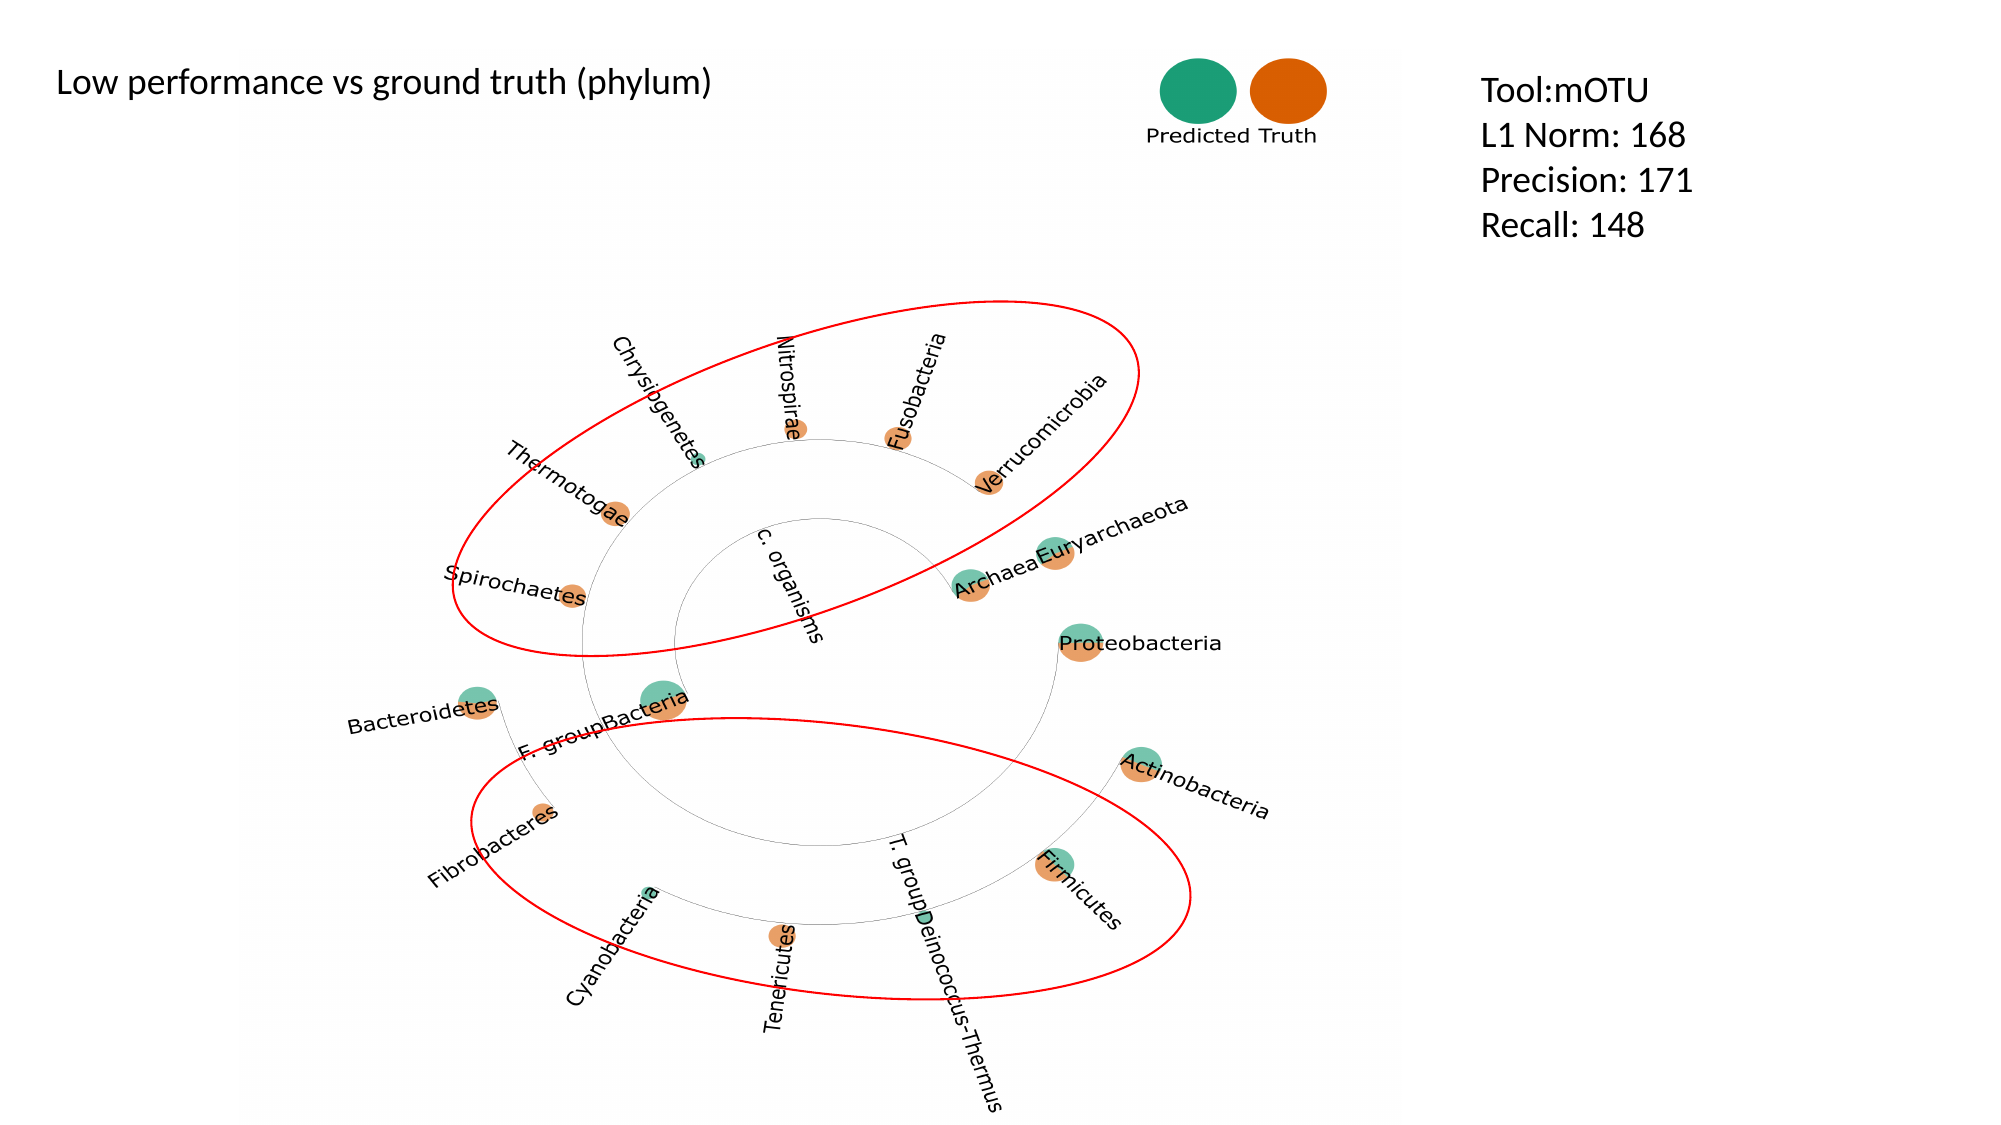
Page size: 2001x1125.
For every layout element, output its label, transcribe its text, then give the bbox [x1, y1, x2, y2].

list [239, 49, 1402, 1125]
text_box Low performance vs ground truth (phylum) [41, 49, 239, 110]
text_box Tool:mOTU L1 Norm: 168 Precision: 171 Recall: 148 [1465, 57, 1845, 252]
